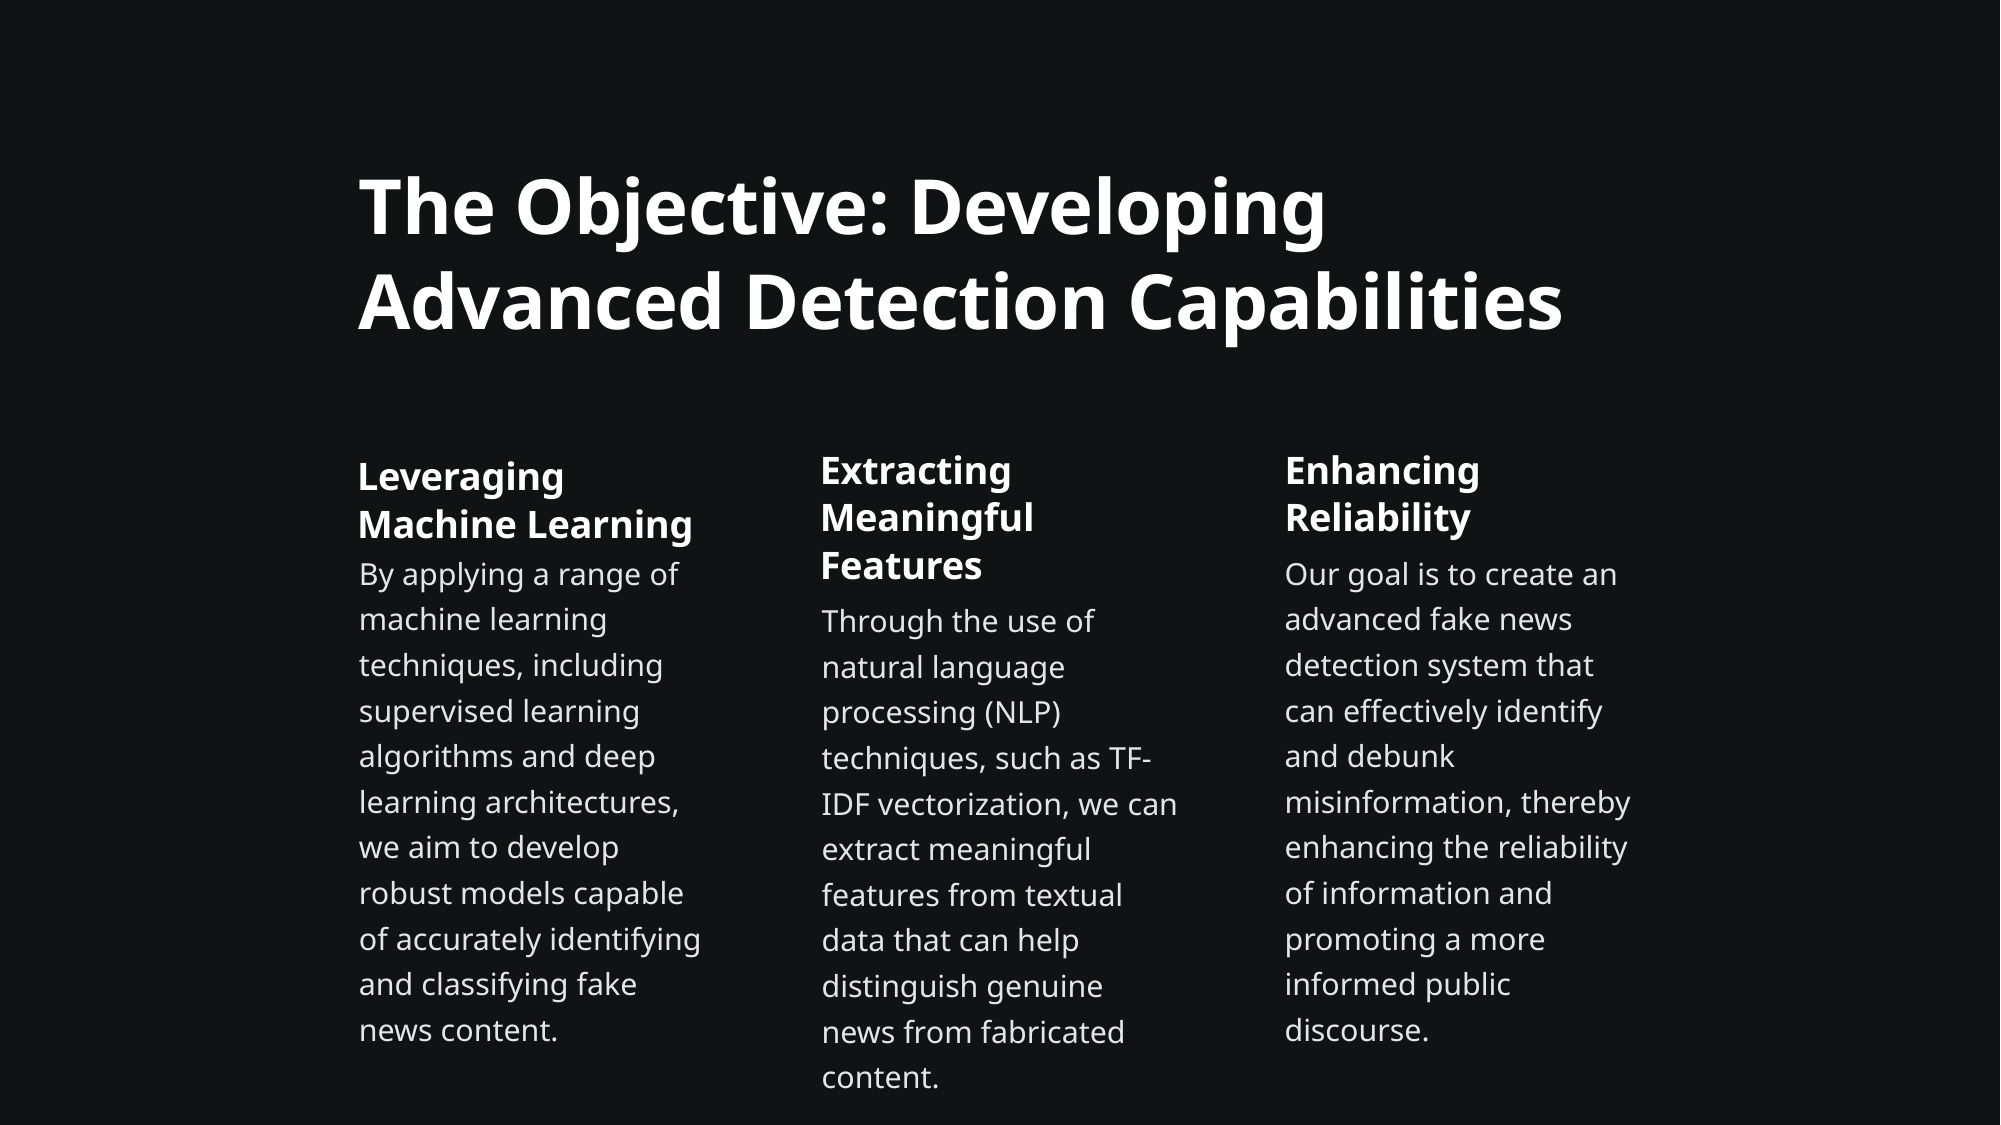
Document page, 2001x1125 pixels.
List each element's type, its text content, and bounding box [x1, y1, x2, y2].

text_box Extracting Meaningful Features [805, 436, 1193, 580]
text_box By applying a range of machine learning techniques, including supervised learning algorithms and deep learning architectures, we aim to develop robust models capable of accurately identifying and classifying fake news content. [344, 538, 732, 949]
text_box Enhancing Reliability [1269, 436, 1658, 532]
text_box [0, 0, 2000, 1125]
text_box The Objective: Developing Advanced Detection Capabilities [344, 147, 1656, 338]
text_box Leveraging Machine Learning [342, 443, 730, 539]
text_box Through the use of natural language processing (NLP) techniques, such as TF-IDF vectorization, we can extract meaningful features from textual data that can help distinguish genuine news from fabricated content. [806, 585, 1195, 951]
text_box Our goal is to create an advanced fake news detection system that can effectively identify and debunk misinformation, thereby enhancing the reliability of information and promoting a more informed public discourse. [1269, 538, 1658, 949]
